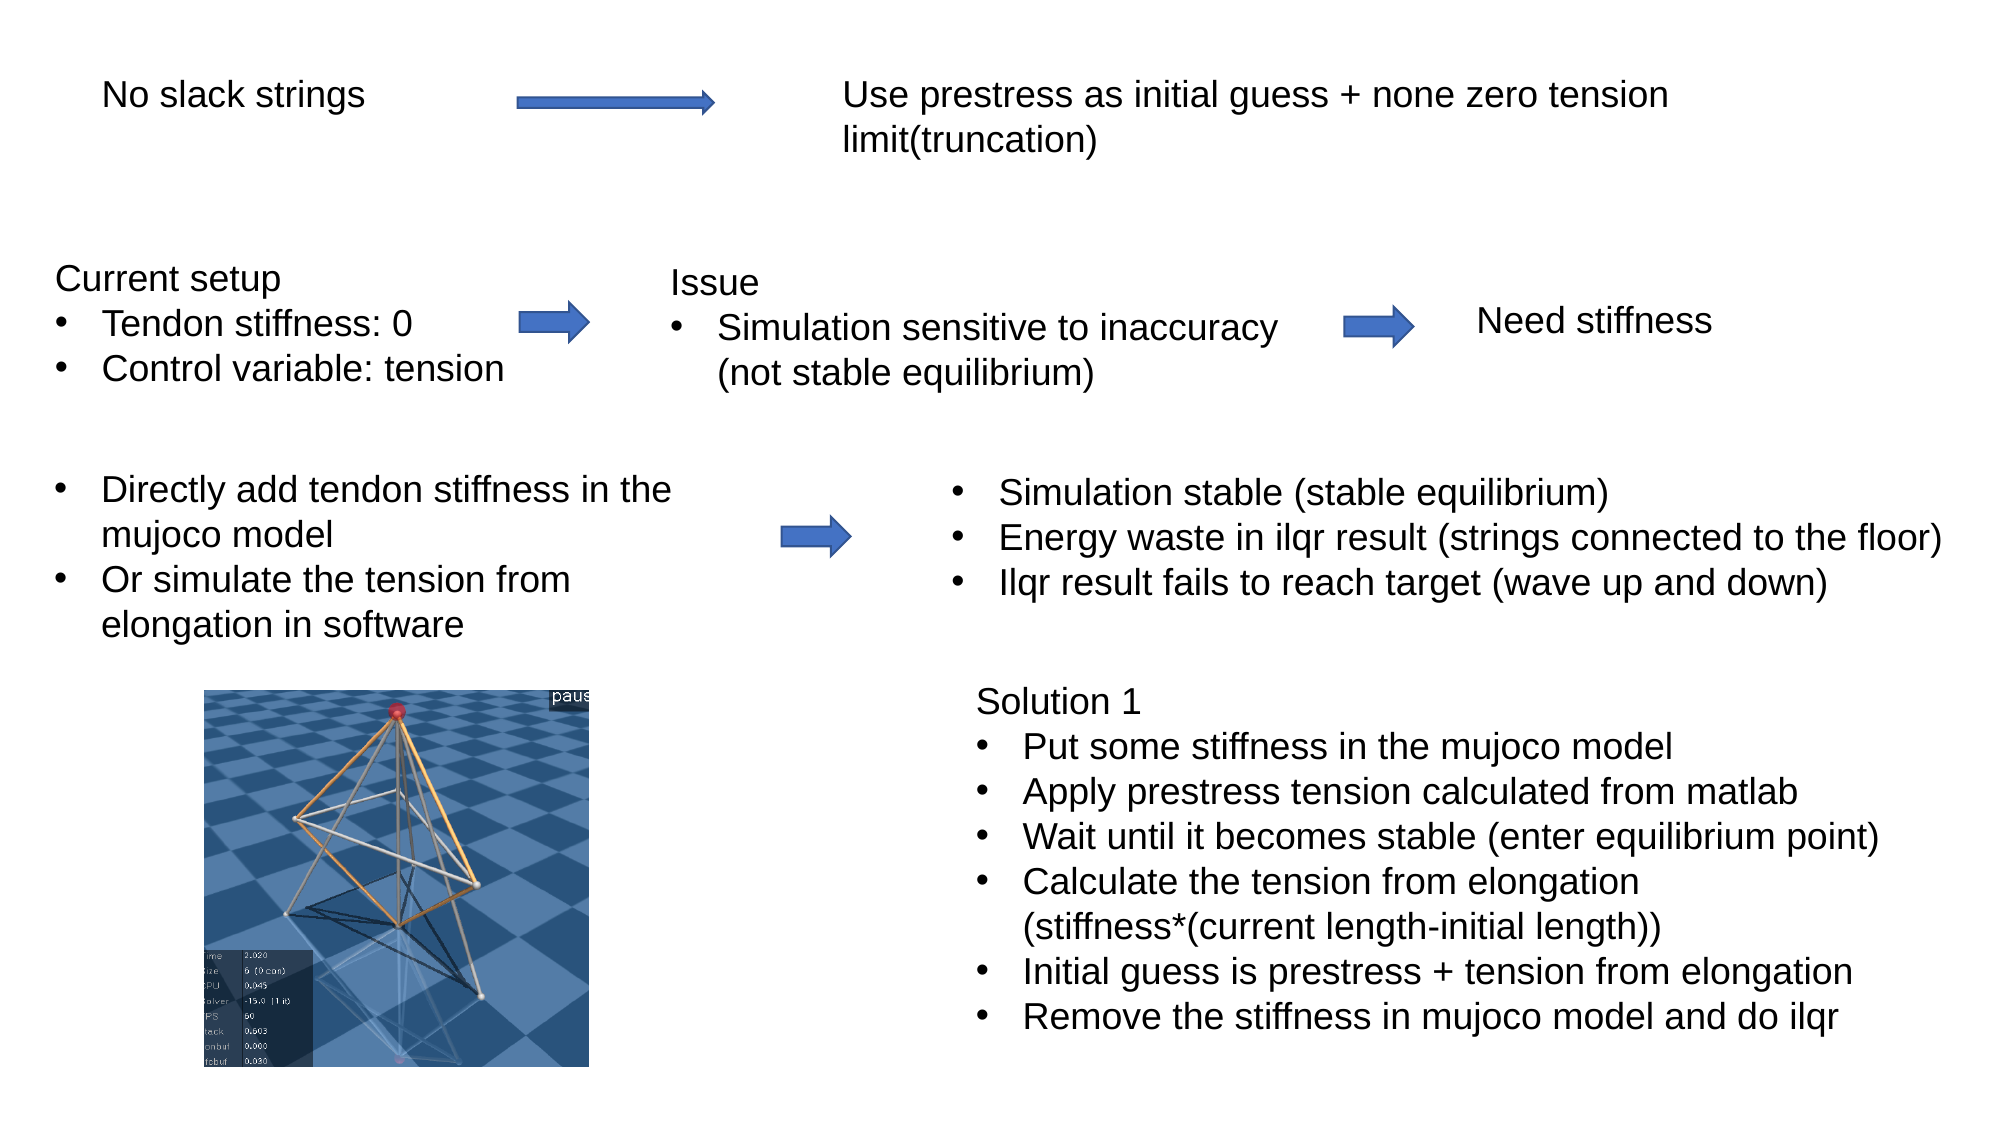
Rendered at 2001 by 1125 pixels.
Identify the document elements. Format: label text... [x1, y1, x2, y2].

text_box Solution 1 Put some stiffness in the mujoco model Apply prestress tension calculated from matlab Wait until it becomes stable (enter equilibrium point) Calculate the tension from elongation (stiffness*(current length-initial length)) Initial guess is prestress + tension from elongation Remove the stiffness in mujoco model and do ilqr [961, 670, 1903, 1045]
text_box [518, 299, 591, 345]
text_box Simulation stable (stable equilibrium) Energy waste in ilqr result (strings connected to the floor) Ilqr result fails to reach target (wave up and down) [936, 460, 1961, 611]
text_box Need stiffness [1461, 288, 1886, 349]
picture [204, 690, 589, 1067]
text_box Use prestress as initial guess + none zero tension limit(truncation) [827, 63, 1931, 168]
text_box Issue Simulation sensitive to inaccuracy (not stable equilibrium) [655, 250, 1313, 401]
text_box No slack strings [86, 63, 560, 123]
text_box [780, 514, 853, 559]
text_box Directly add tendon stiffness in the mujoco model Or simulate the tension from elongation in software [39, 457, 760, 653]
text_box [1343, 304, 1415, 349]
text_box [516, 89, 716, 116]
text_box Current setup Tendon stiffness: 0 Control variable: tension [40, 246, 537, 397]
